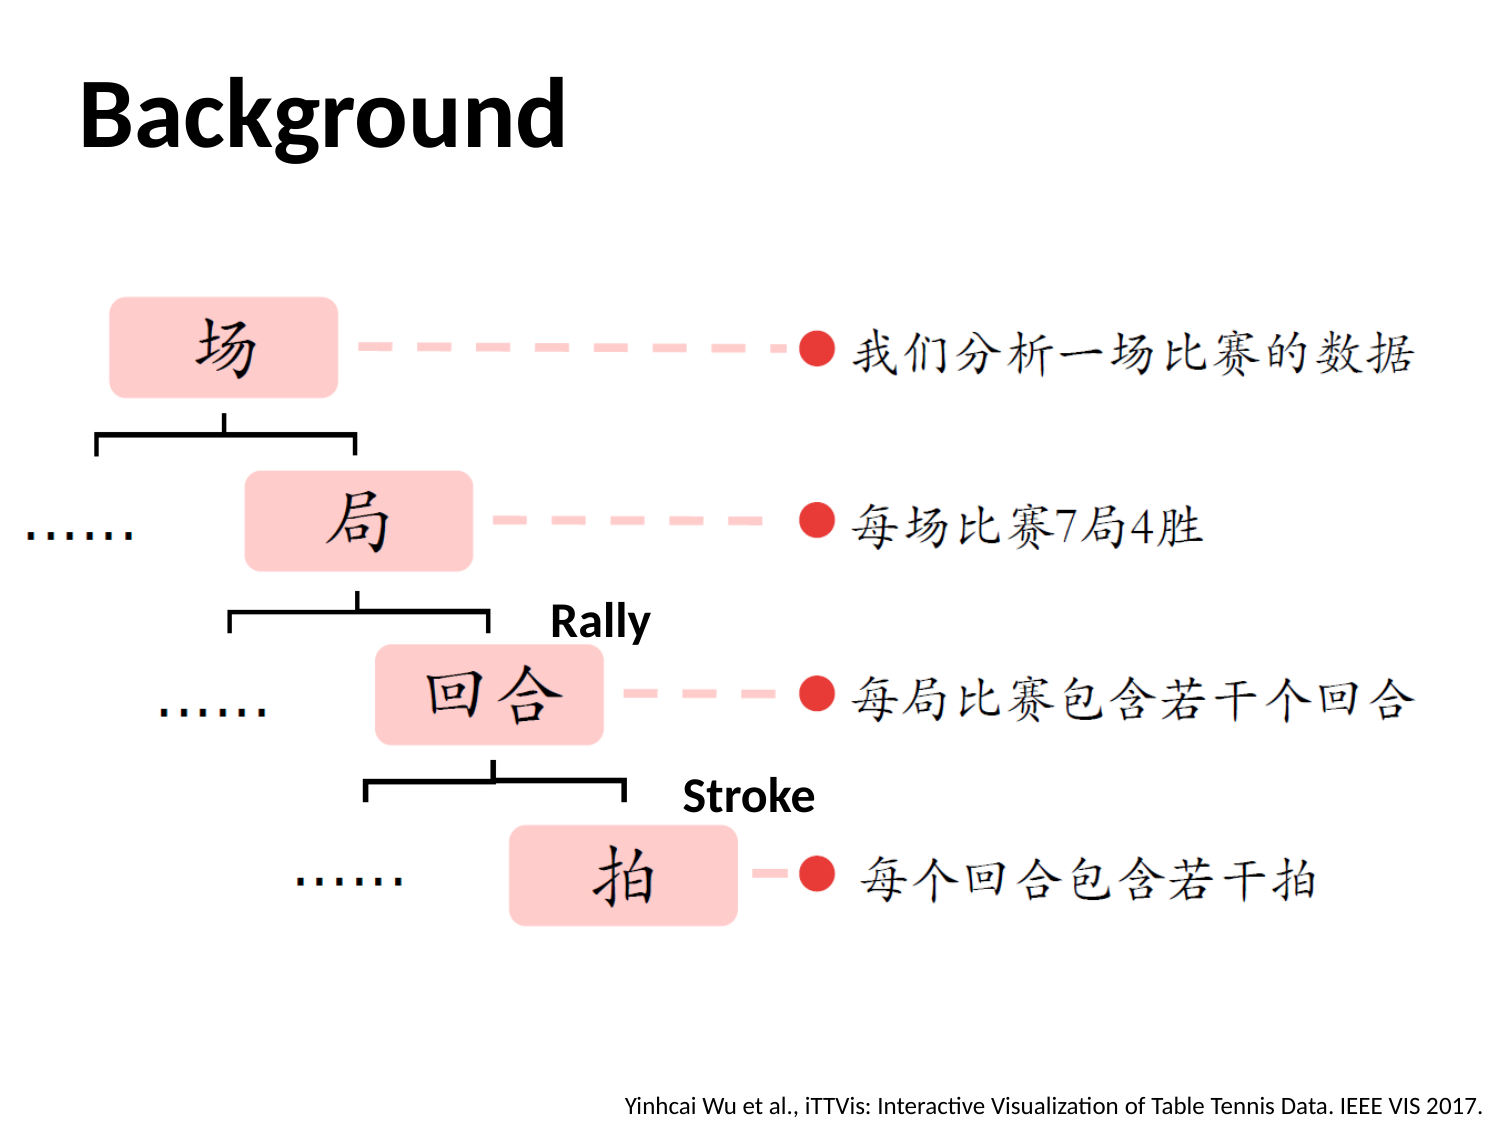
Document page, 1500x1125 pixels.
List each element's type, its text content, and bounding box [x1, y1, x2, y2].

picture [0, 282, 1497, 959]
text_box Yinhcai Wu et al., iTTVis: Interactive Visualization of Table Tennis Data. IEEE VIS 2017. [0, 1082, 1500, 1125]
text_box Background [63, 30, 1452, 200]
